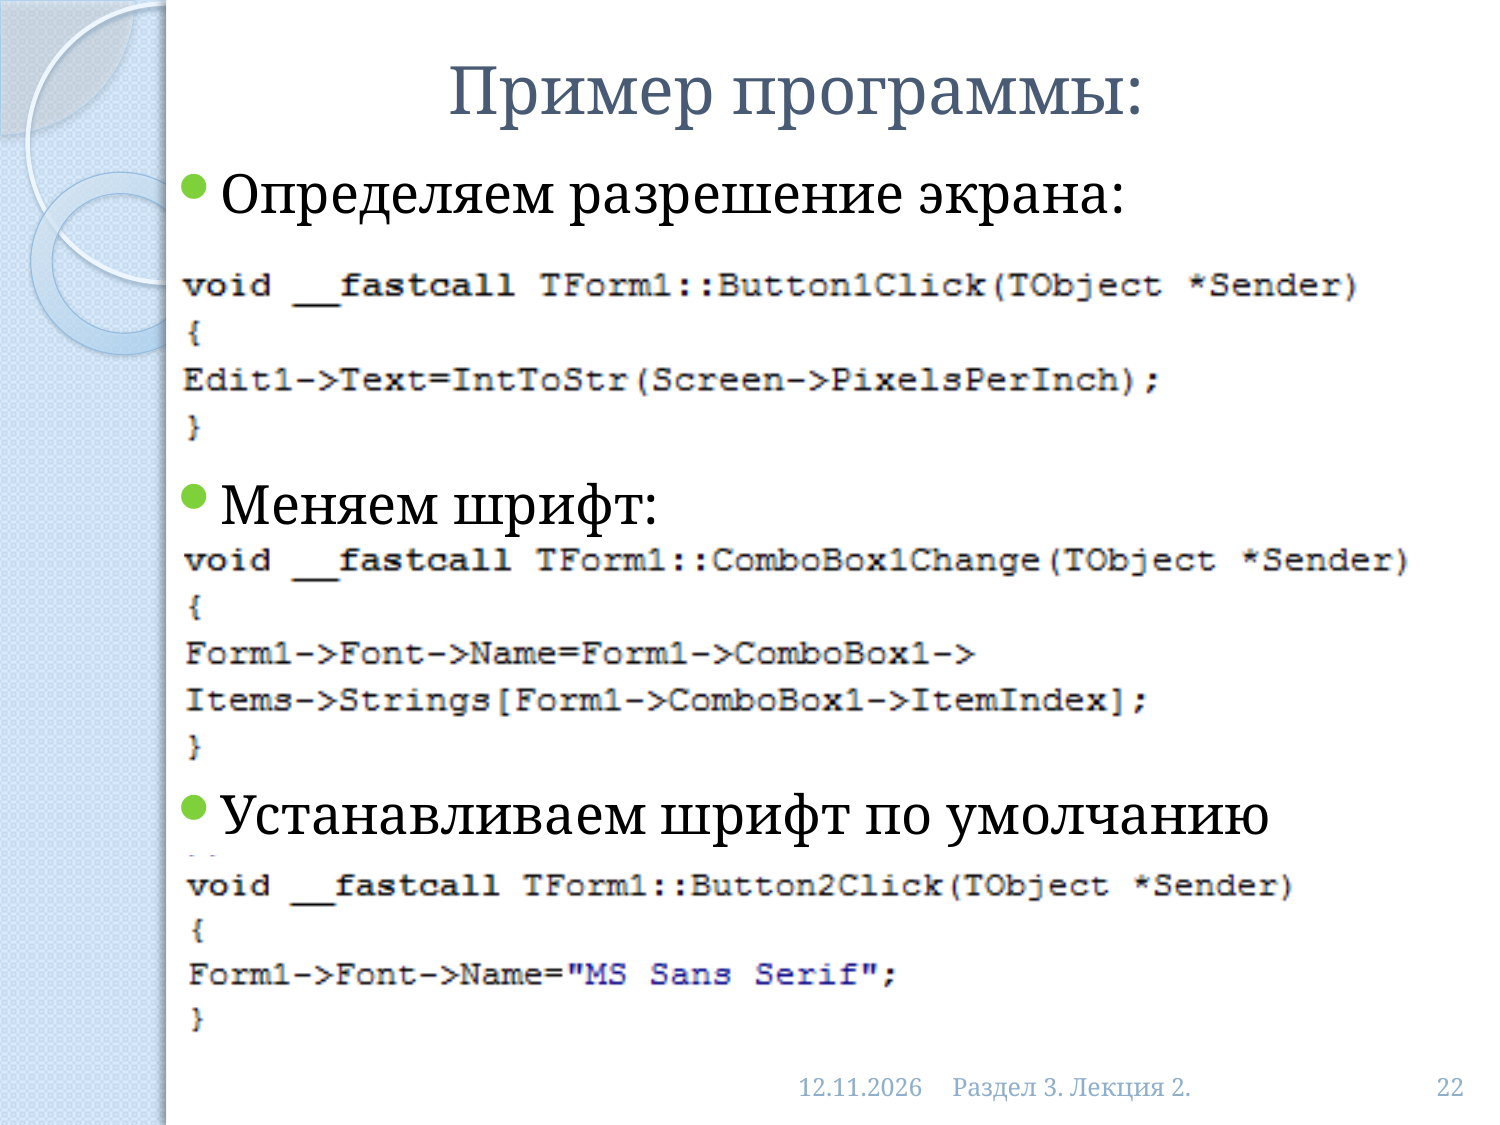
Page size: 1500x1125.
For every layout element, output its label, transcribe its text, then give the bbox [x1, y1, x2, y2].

list Определяем разрешение экрана: Меняем шрифт: Устанавливаем шрифт по умолчанию [58, 152, 1442, 1055]
picture [183, 538, 1419, 774]
footer Раздел 3. Лекция 2. [937, 1055, 1413, 1113]
picture [183, 855, 1314, 1044]
slide_number 22 [1413, 1034, 1488, 1113]
title Пример программы: [199, 35, 1395, 141]
picture [179, 257, 1385, 458]
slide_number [587, 1055, 937, 1113]
